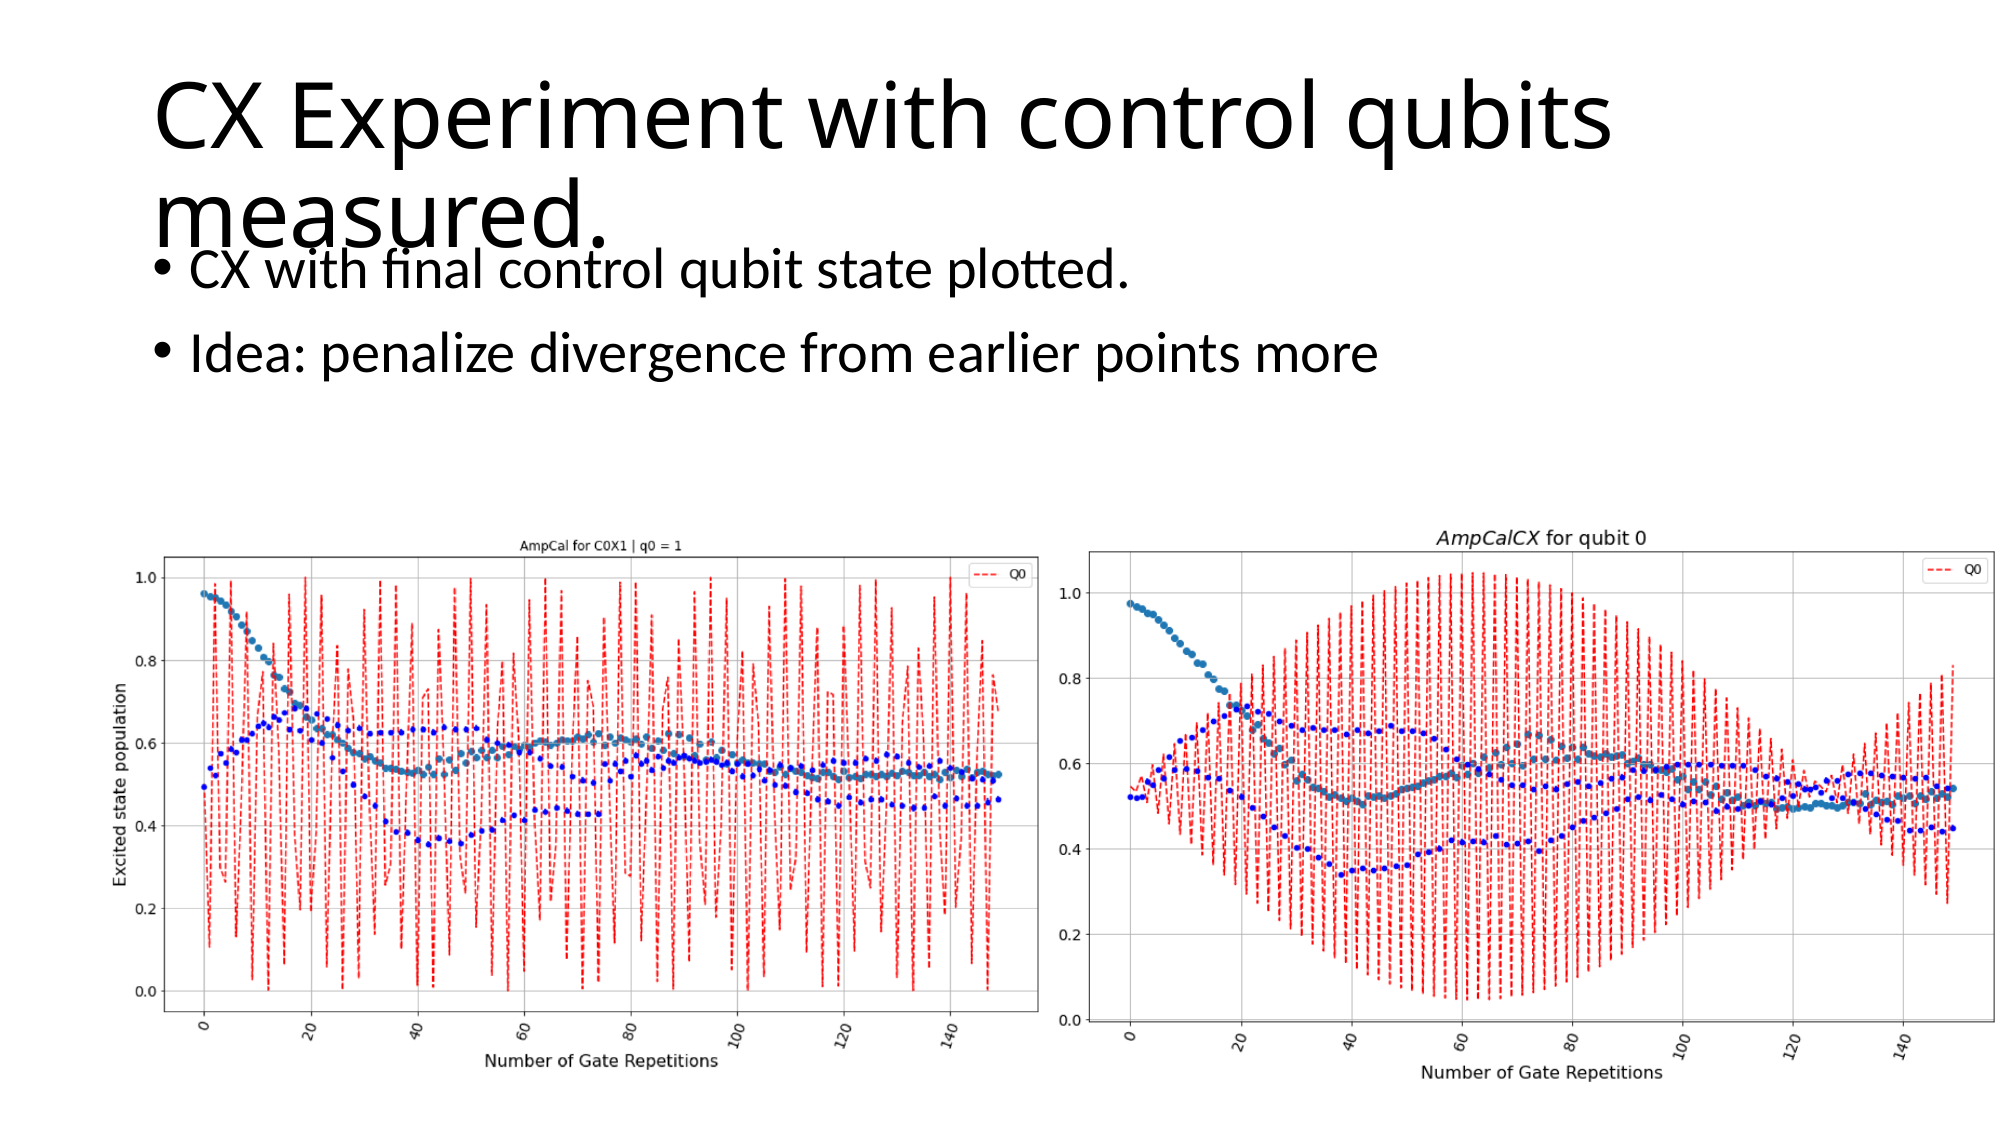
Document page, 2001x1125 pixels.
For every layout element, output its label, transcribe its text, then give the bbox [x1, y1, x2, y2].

picture [109, 520, 2000, 1097]
list CX with final control qubit state plotted. Idea: penalize divergence from earlier points more [137, 230, 1863, 535]
title CX Experiment with control qubits measured. [137, 59, 1863, 230]
